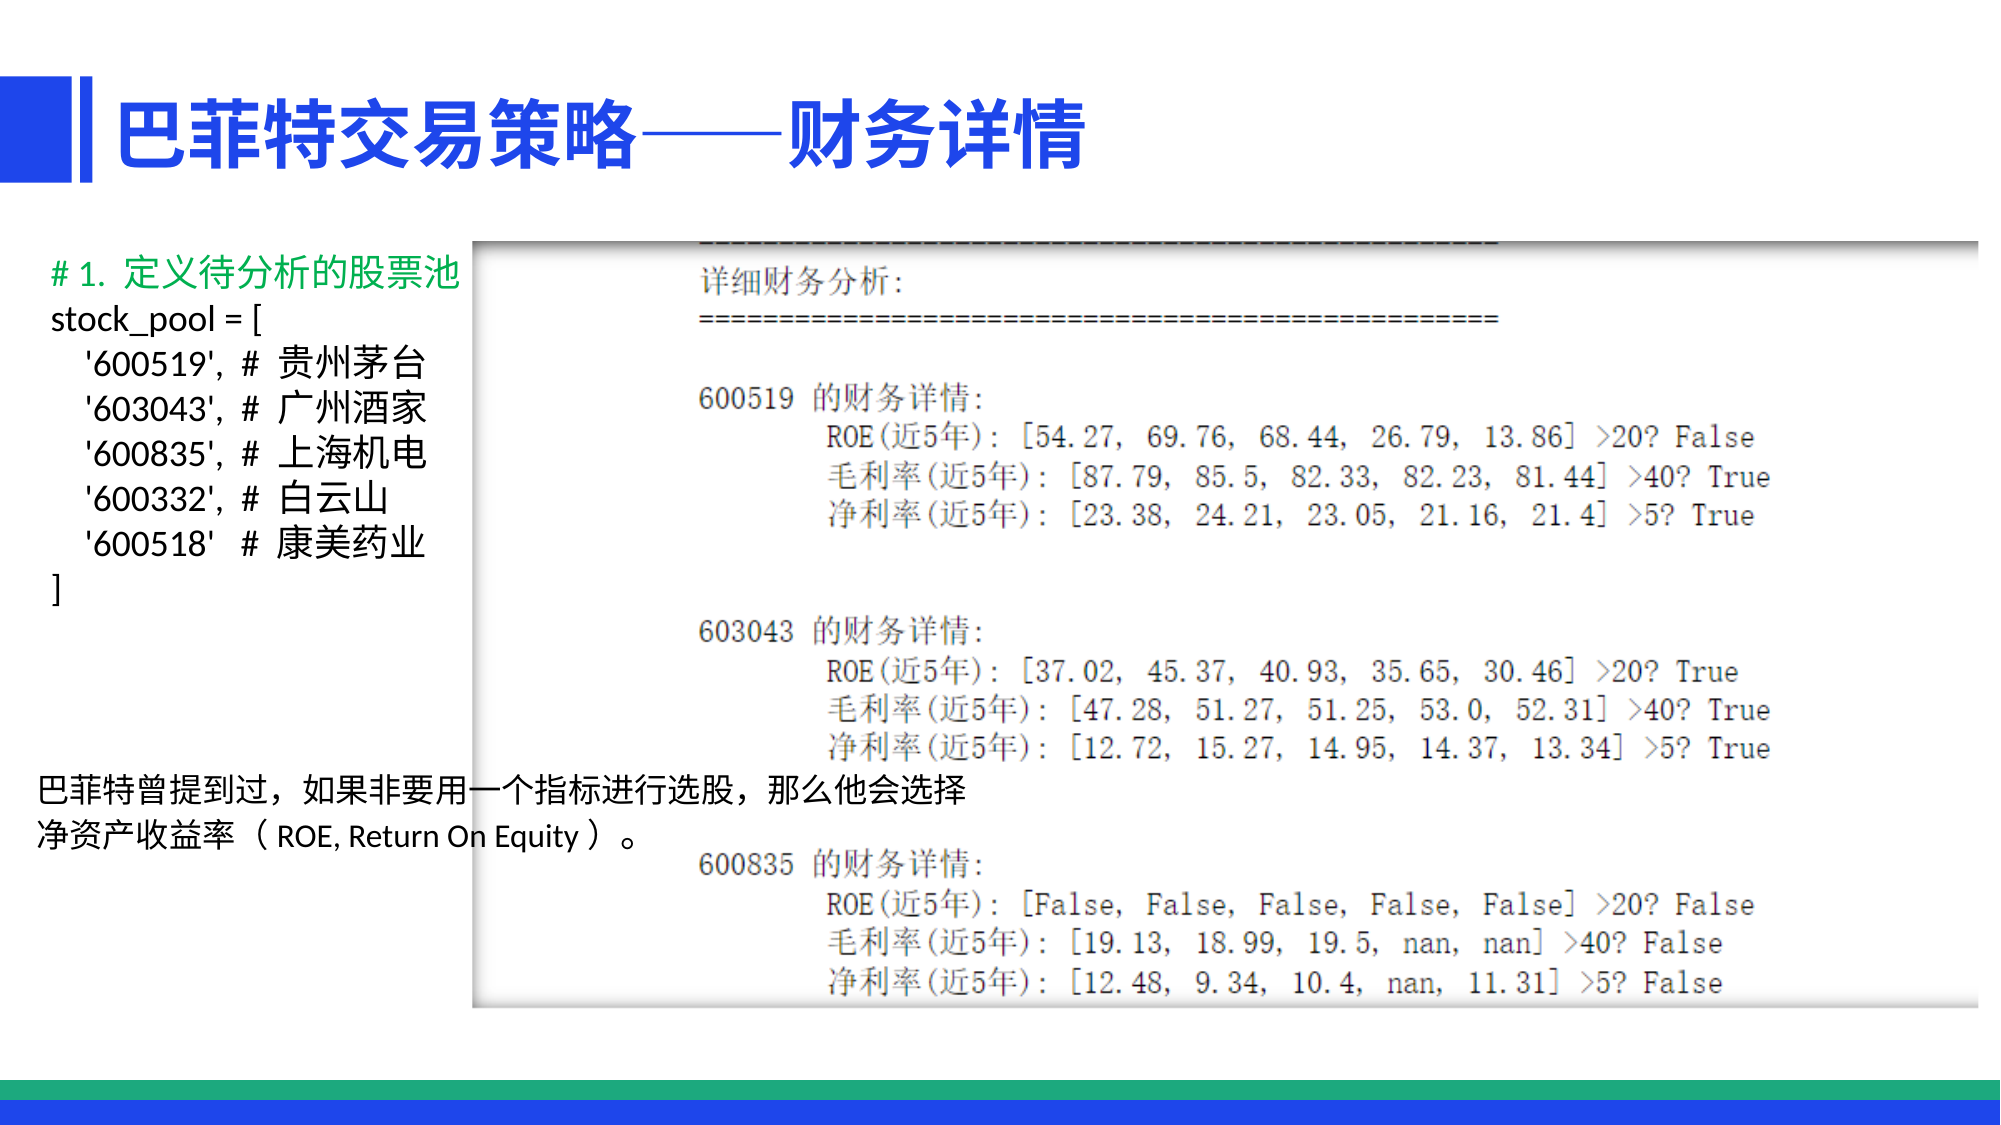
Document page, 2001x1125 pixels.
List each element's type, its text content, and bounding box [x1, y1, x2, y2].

text_box [0, 1080, 2000, 1100]
picture [472, 241, 1979, 1010]
text_box # 1. 定义待分析的股票池 stock_pool = [ '600519', # 贵州茅台 '603043', # 广州酒家 '600835', # 上海机电 '600332', # 白云山 '600518' # 康美药业 ] [35, 241, 472, 617]
text_box [80, 76, 93, 183]
text_box [0, 1100, 2000, 1125]
text_box 巴菲特曾提到过，如果非要用一个指标进行选股，那么他会选择 净资产收益率（ROE, Return On Equity）。 [21, 762, 472, 862]
text_box [0, 76, 72, 183]
text_box 巴菲特交易策略——财务详情 [97, 79, 1929, 185]
